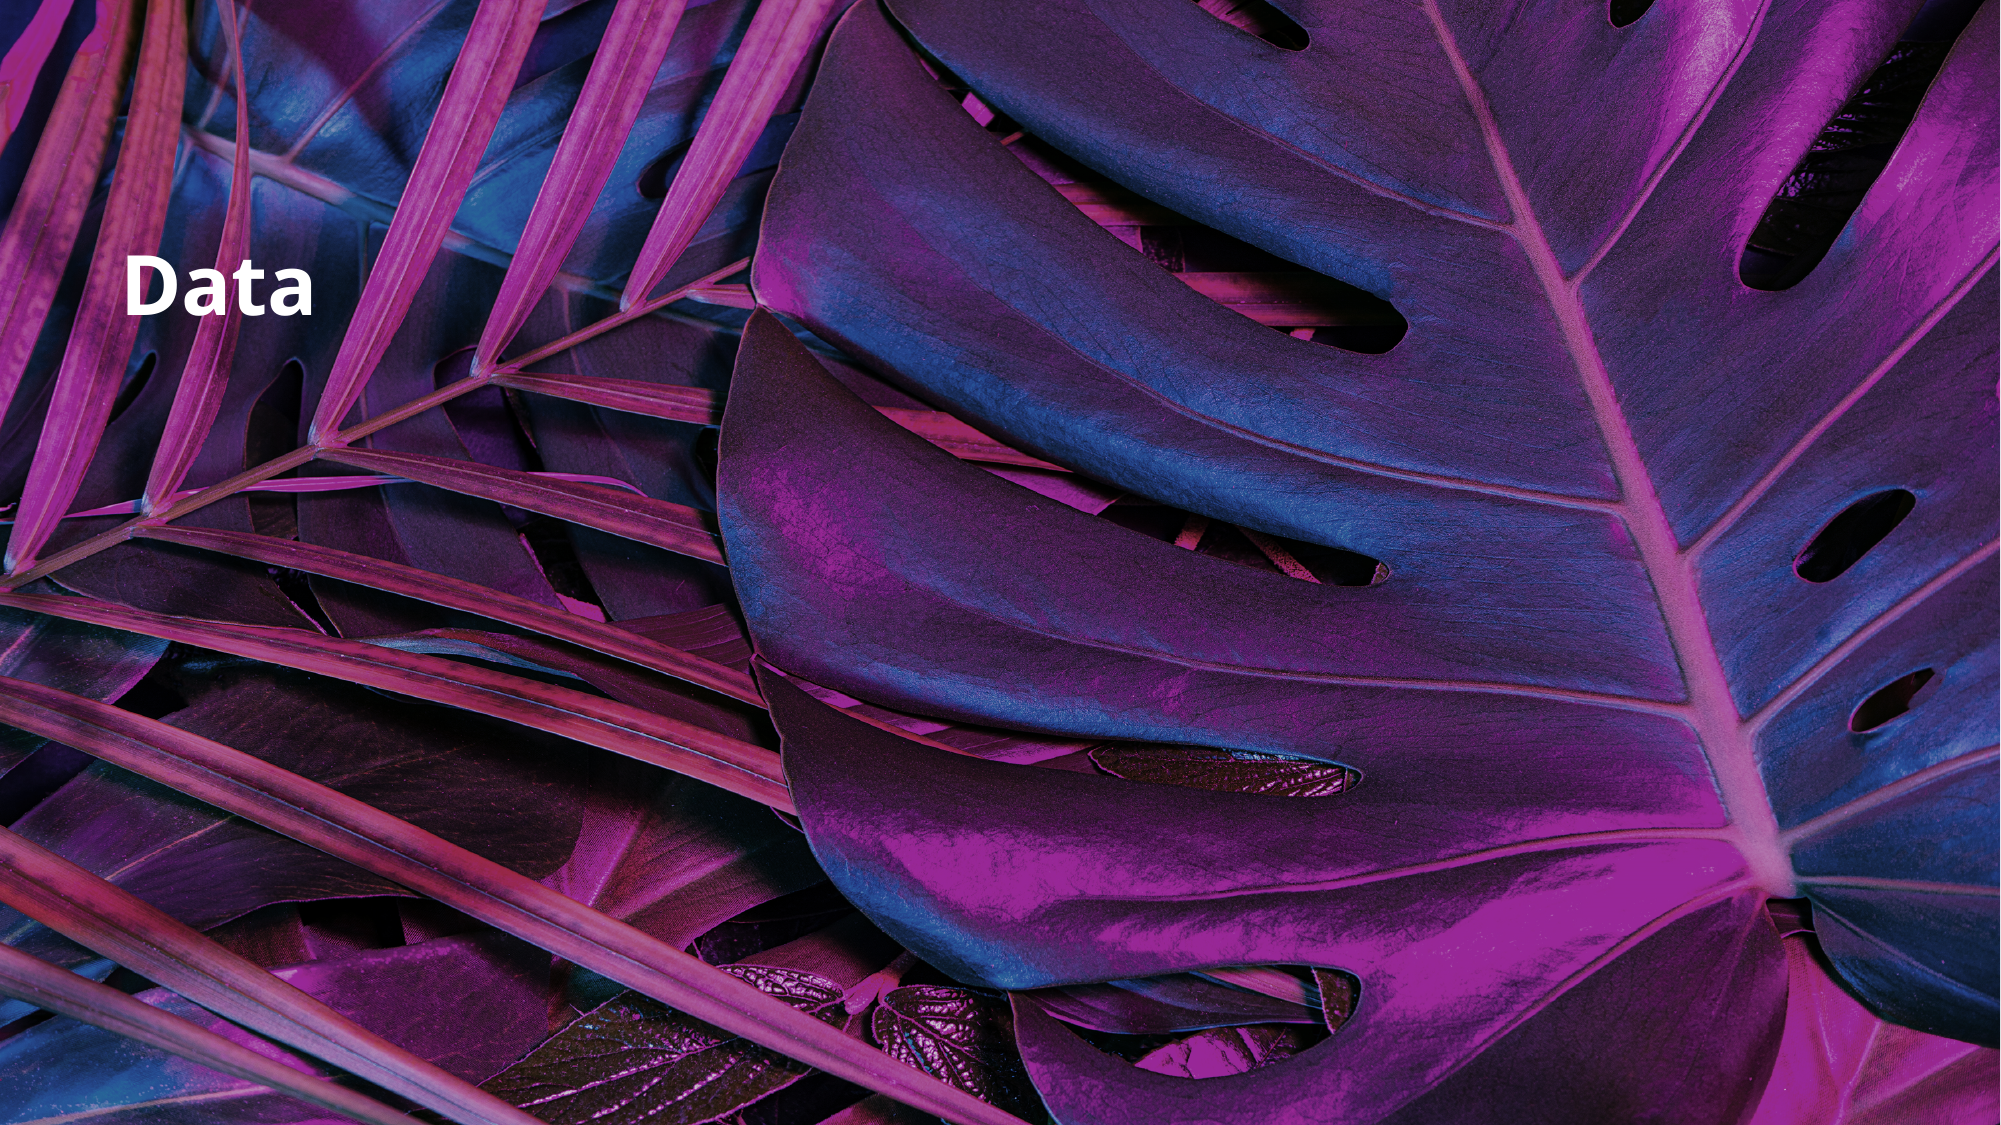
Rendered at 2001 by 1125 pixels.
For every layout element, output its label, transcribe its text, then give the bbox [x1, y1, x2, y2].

title Data [105, 224, 1892, 405]
picture [0, 0, 2001, 1125]
